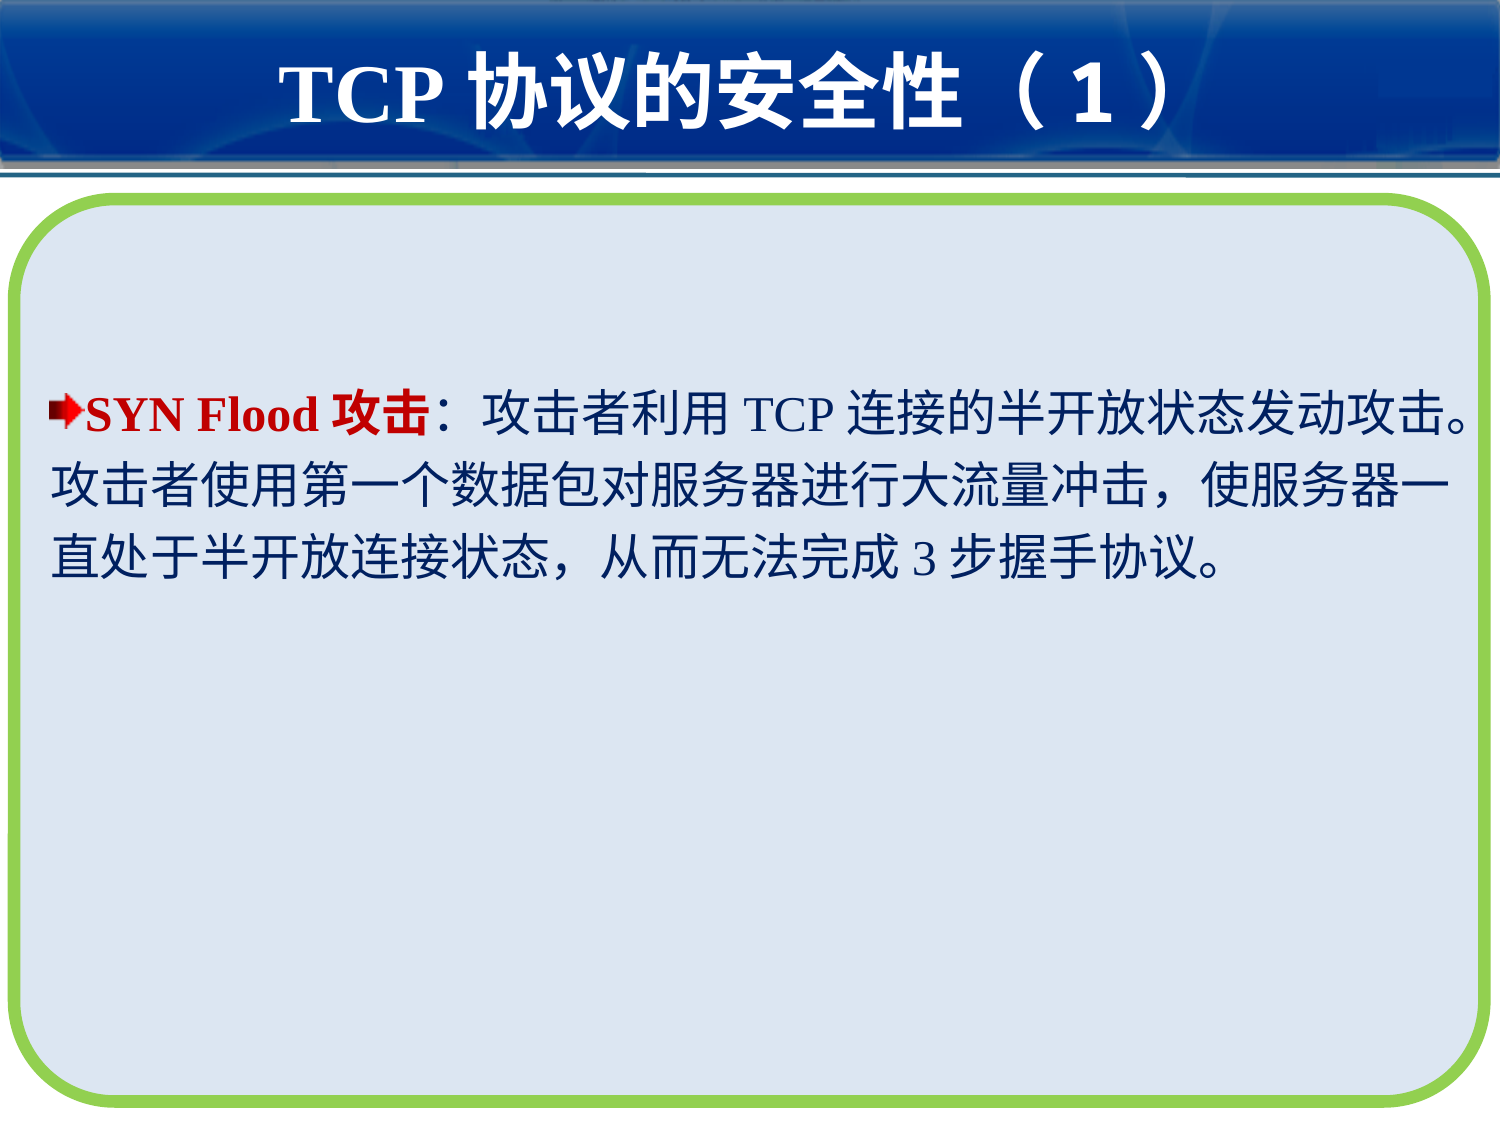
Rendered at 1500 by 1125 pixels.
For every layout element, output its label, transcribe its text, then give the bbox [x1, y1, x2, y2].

text_box TCP协议的安全性（1） [0, 0, 1500, 184]
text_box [13, 198, 1500, 1102]
